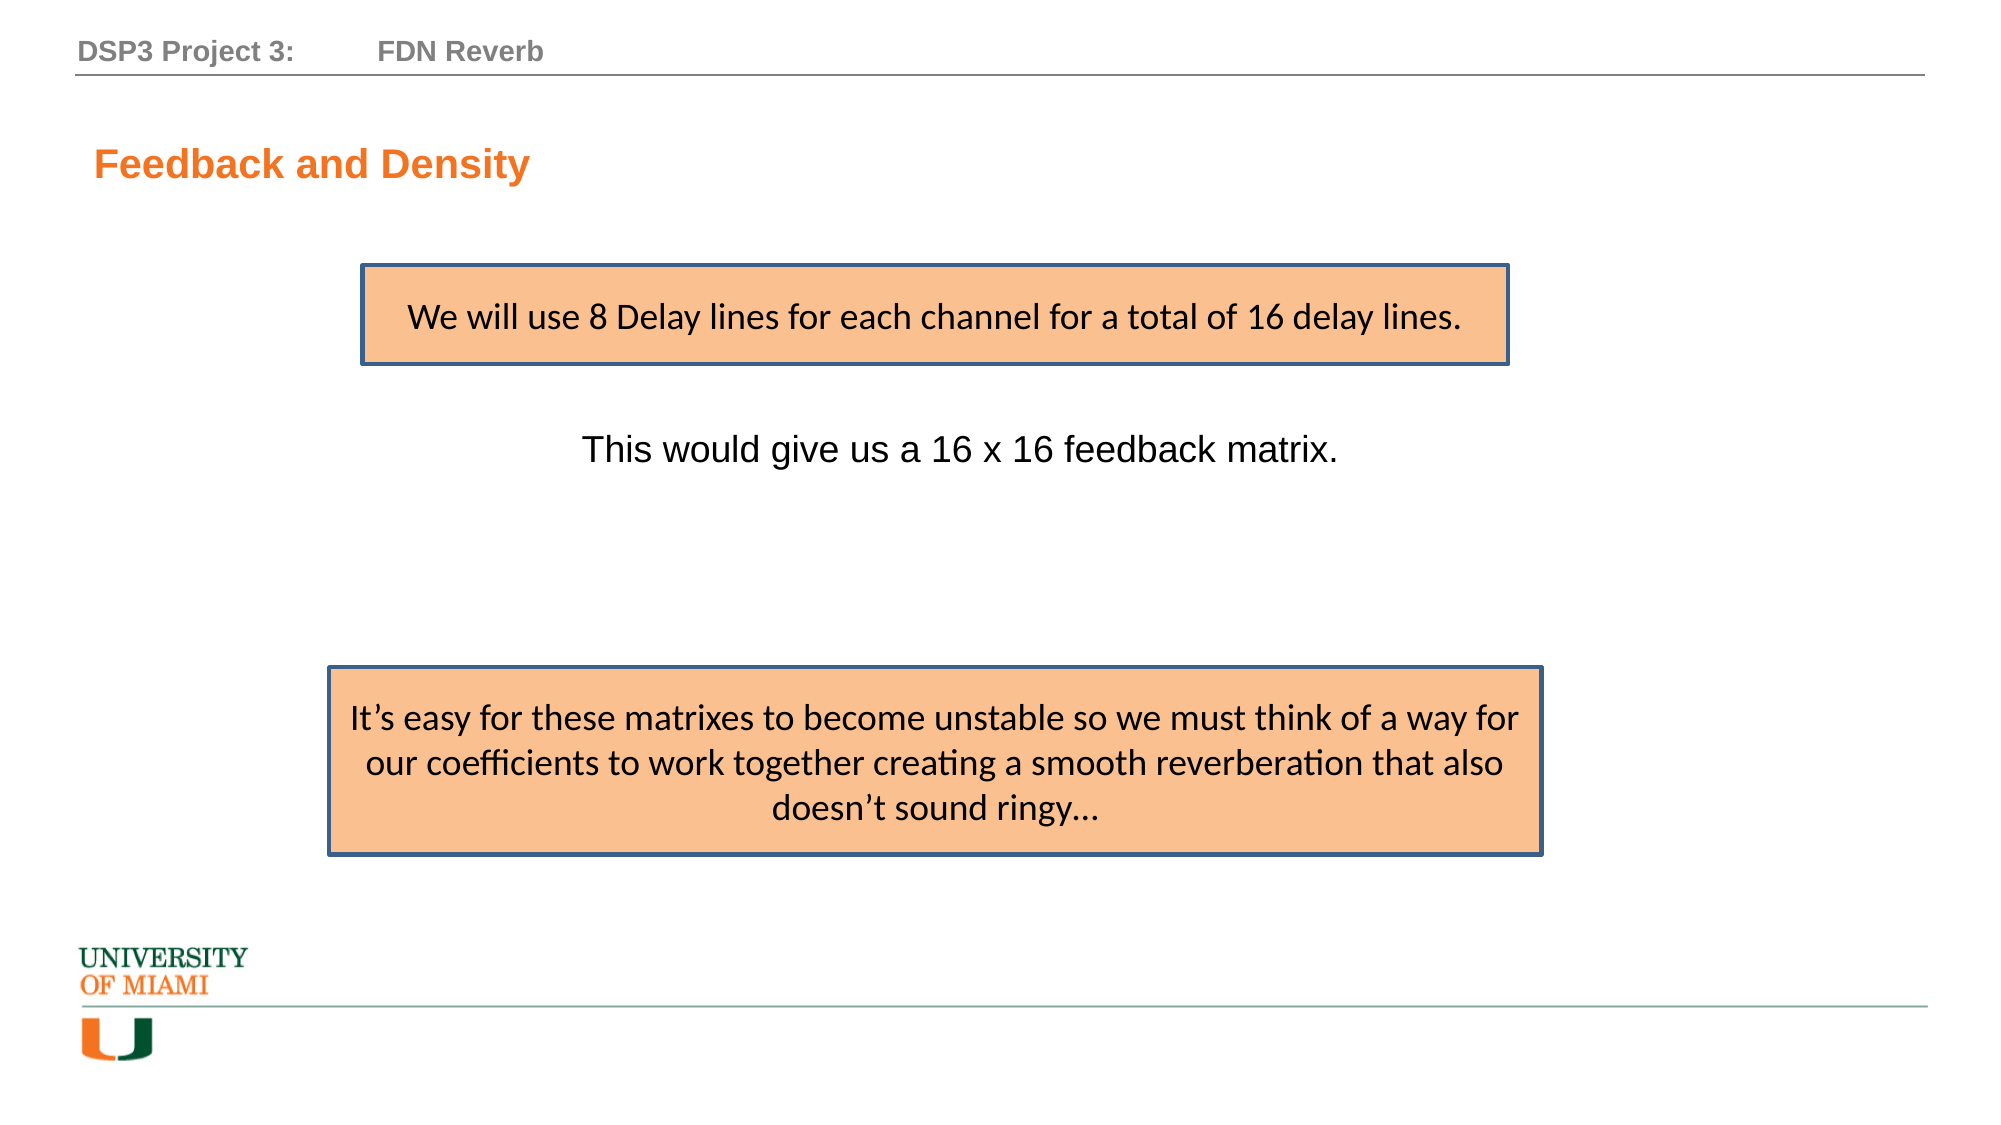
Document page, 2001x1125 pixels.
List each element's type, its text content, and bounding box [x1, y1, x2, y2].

text_box It’s easy for these matrixes to become unstable so we must think of a way for our coefficients to work together creating a smooth reverberation that also doesn’t sound ringy… [327, 665, 1544, 857]
text_box This would give us a 16 x 16 feedback matrix. [566, 417, 1355, 478]
picture [0, 924, 2000, 1125]
text_box We will use 8 Delay lines for each channel for a total of 16 delay lines. [360, 263, 1510, 366]
text_box DSP3 Project 3: FDN Reverb [62, 24, 1375, 75]
text_box Feedback and Density [79, 112, 635, 212]
